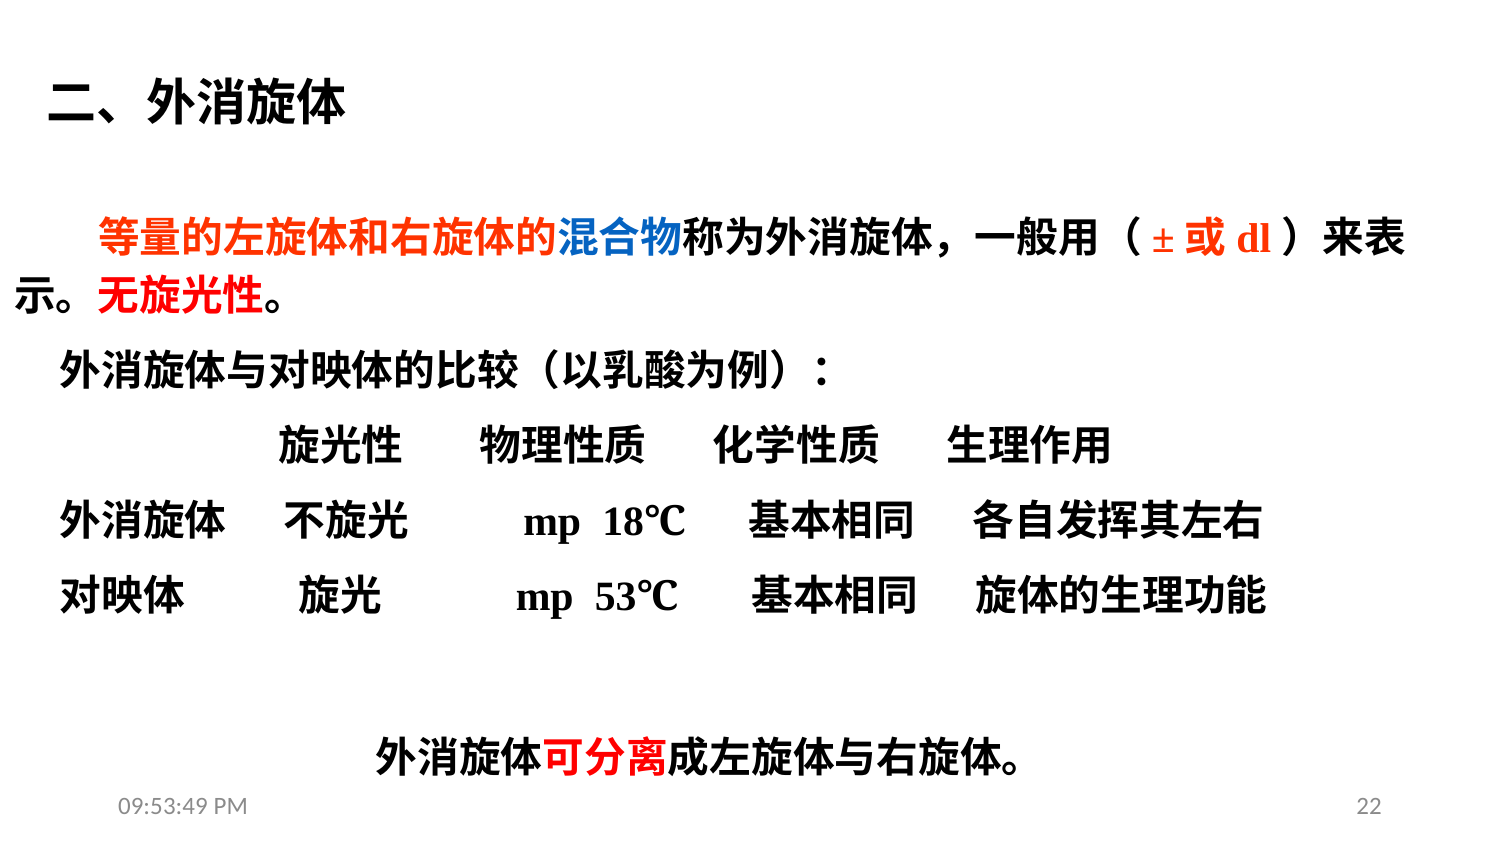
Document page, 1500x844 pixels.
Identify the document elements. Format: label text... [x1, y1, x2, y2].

text_box 等量的左旋体和右旋体的混合物称为外消旋体，一般用（±或dl）来表示。无旋光性。 外消旋体与对映体的比较（以乳酸为例）： 旋光性 物理性质 化学性质 生理作用 外消旋体 不旋光 mp 18℃ 基本相同 各自发挥其左右 对映体 旋光 mp 53℃ 基本相同 旋体的生理功能 [0, 194, 1447, 627]
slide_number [103, 782, 441, 828]
slide_number 22 [1059, 782, 1397, 828]
text_box 外消旋体可分离成左旋体与右旋体。 [360, 723, 1176, 789]
text_box 二、外消旋体 [31, 33, 362, 139]
